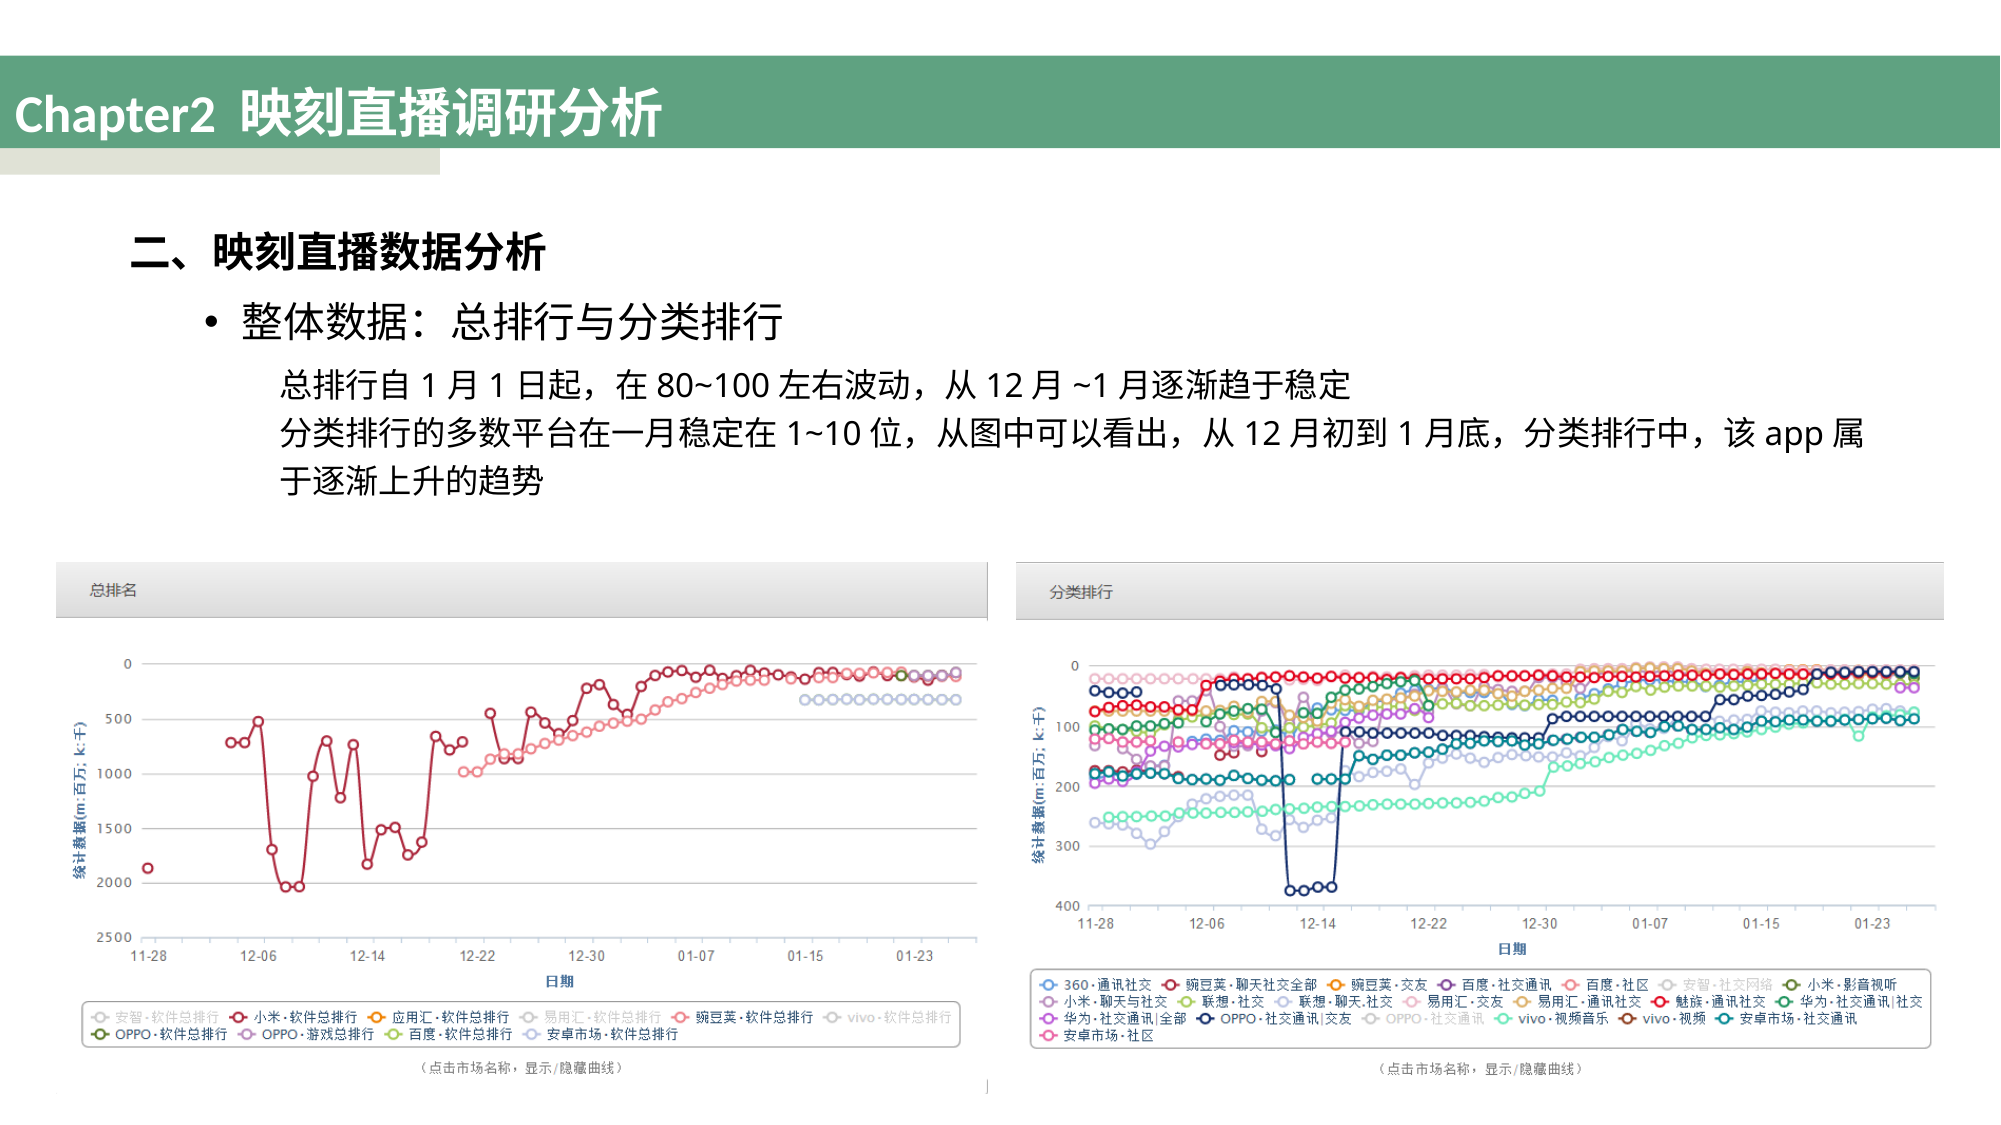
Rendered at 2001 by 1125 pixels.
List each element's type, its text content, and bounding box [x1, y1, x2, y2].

picture [56, 562, 988, 1094]
text_box 二、映刻直播数据分析 整体数据：总排行与分类排行 总排行自1月1日起，在80~100左右波动，从12月~1月逐渐趋于稳定 分类排行的多数平台在一月稳定在1~10位，从图中可以看出，从12月初到1月底，分类排行中，该app属于逐渐上升的趋势 [114, 207, 1886, 1035]
picture [1016, 562, 1944, 1094]
title Chapter2 映刻直播调研分析 [0, 55, 714, 175]
